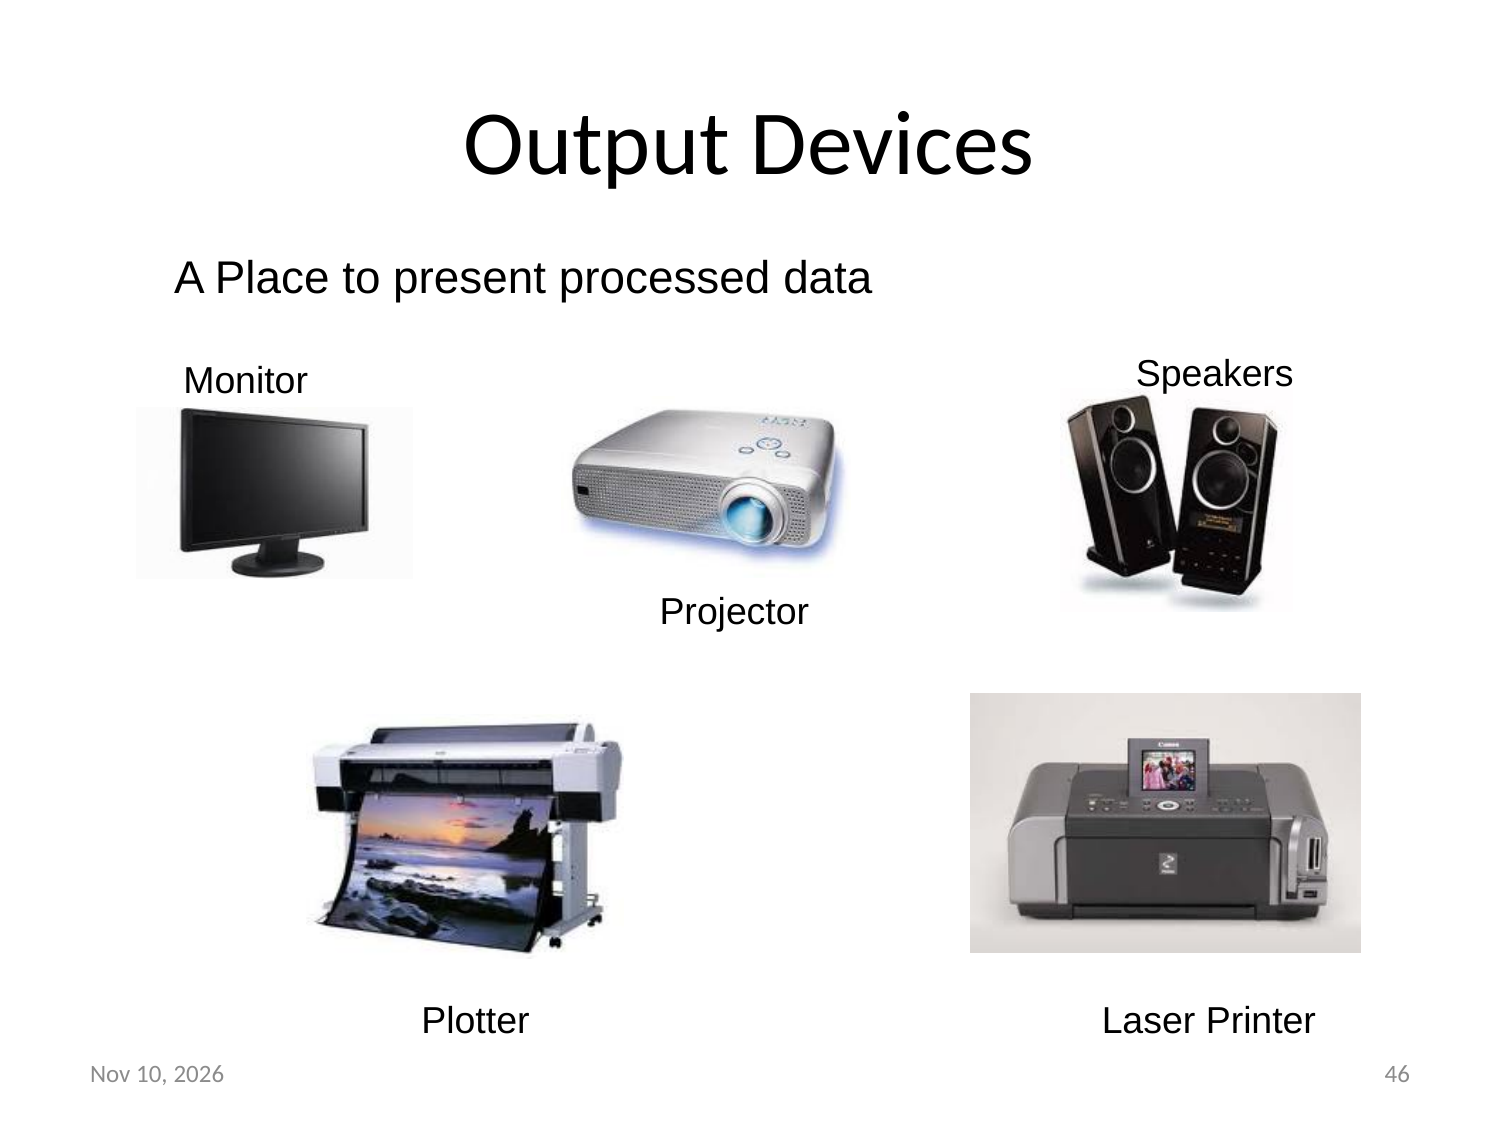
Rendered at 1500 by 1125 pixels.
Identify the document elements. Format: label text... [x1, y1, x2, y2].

text_box Laser Printer [1088, 986, 1310, 1038]
picture [970, 692, 1361, 953]
text_box A Place to present processed data [160, 238, 1454, 303]
picture [560, 396, 851, 579]
text_box Projector [646, 588, 809, 630]
title Output Devices [74, 44, 1425, 233]
slide_number 17-Jul-17 [75, 1042, 425, 1103]
picture [305, 714, 624, 959]
picture [1059, 387, 1293, 613]
slide_number 46 [1074, 1042, 1425, 1103]
text_box Monitor [170, 347, 310, 399]
text_box Speakers [1122, 340, 1293, 387]
text_box Plotter [408, 986, 534, 1038]
picture [135, 407, 413, 579]
